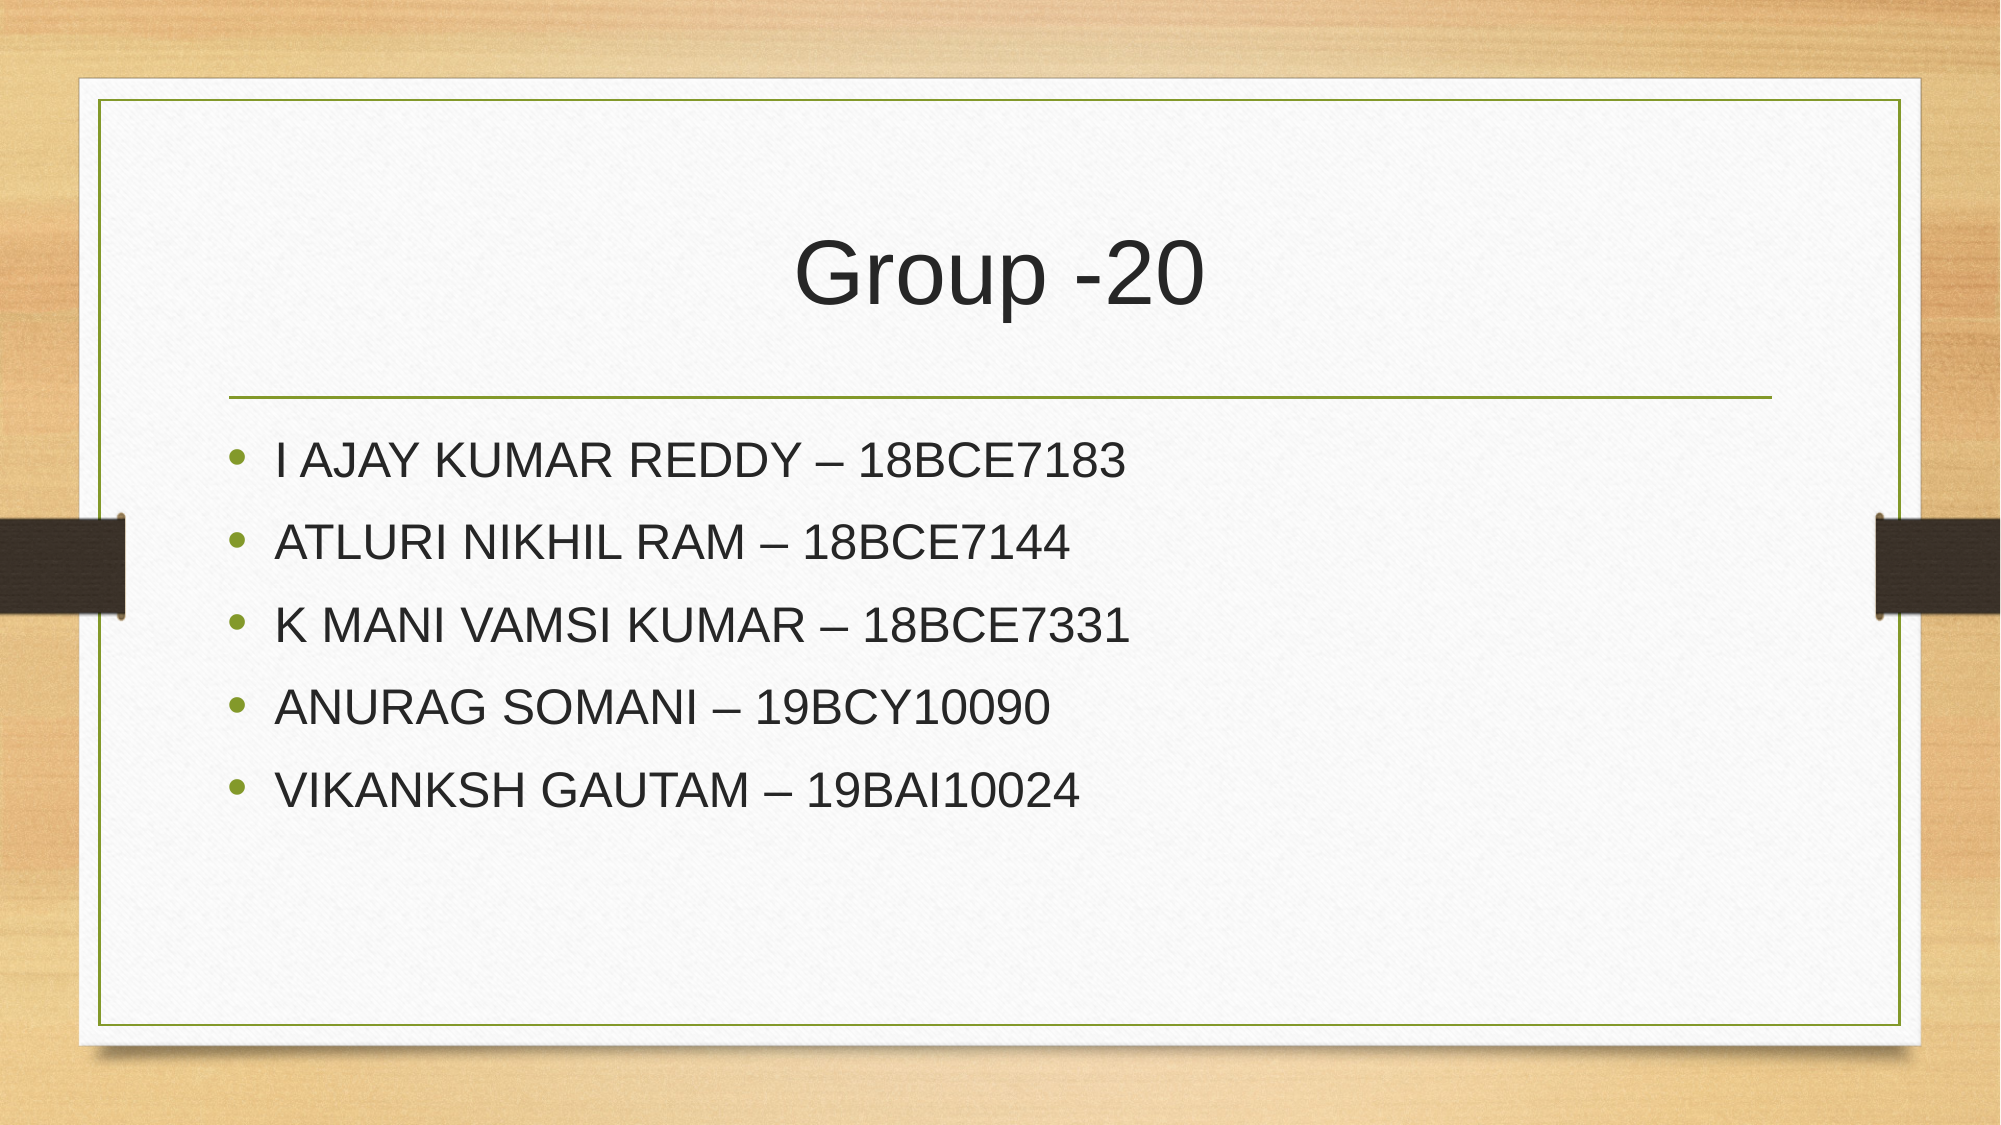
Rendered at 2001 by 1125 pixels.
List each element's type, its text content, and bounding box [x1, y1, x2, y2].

list I AJAY KUMAR REDDY – 18BCE7183 ATLURI NIKHIL RAM – 18BCE7144 K MANI VAMSI KUMAR – 18BCE7331 ANURAG SOMANI – 19BCY10090 VIKANKSH GAUTAM – 19BAI10024 [212, 419, 1788, 964]
title Group -20 [212, 161, 1788, 375]
picture [0, 0, 2001, 1125]
